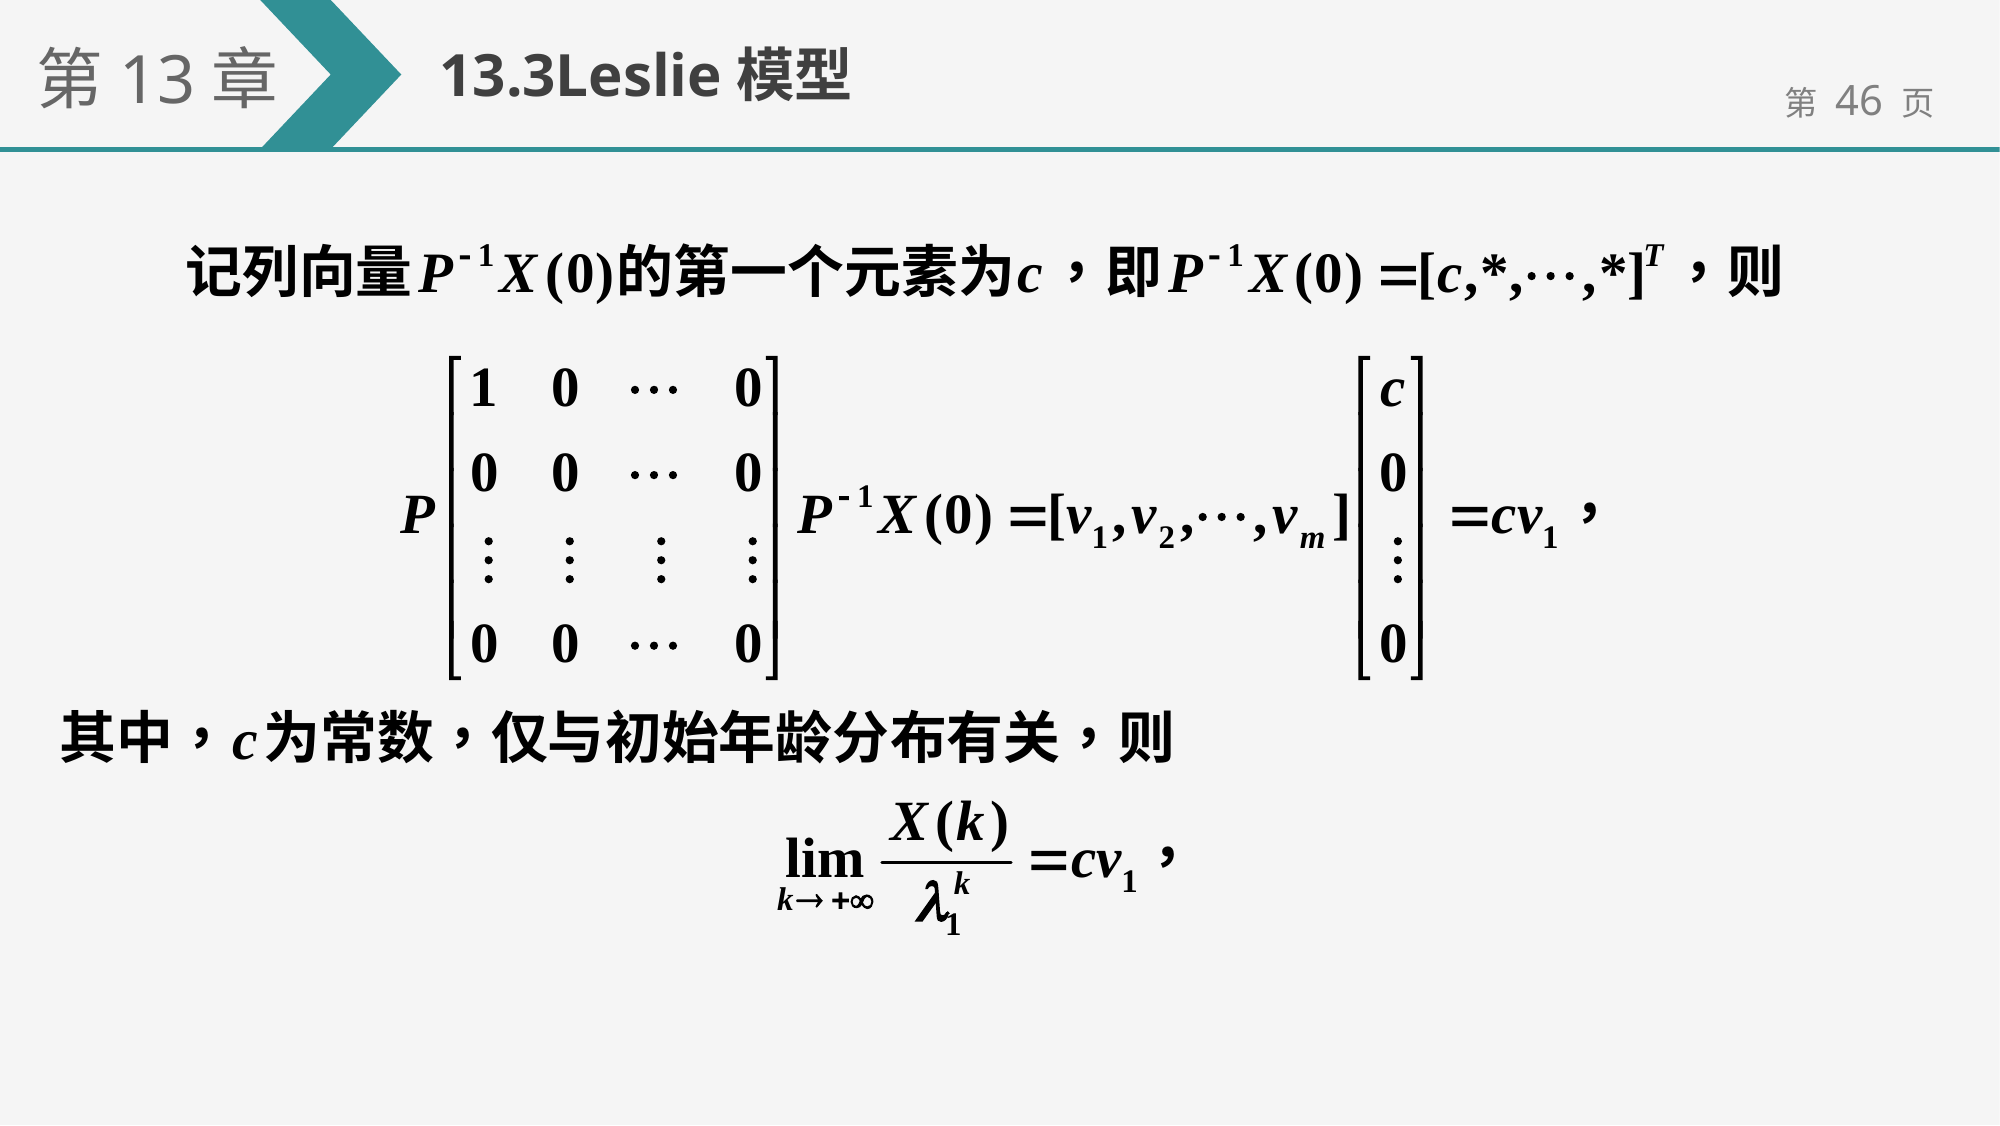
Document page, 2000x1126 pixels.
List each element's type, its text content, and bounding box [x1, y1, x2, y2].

text_box 第13章 [21, 29, 294, 125]
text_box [59, 218, 1907, 944]
text_box 13.3Leslie模型 [424, 31, 1366, 116]
text_box [258, 0, 403, 148]
